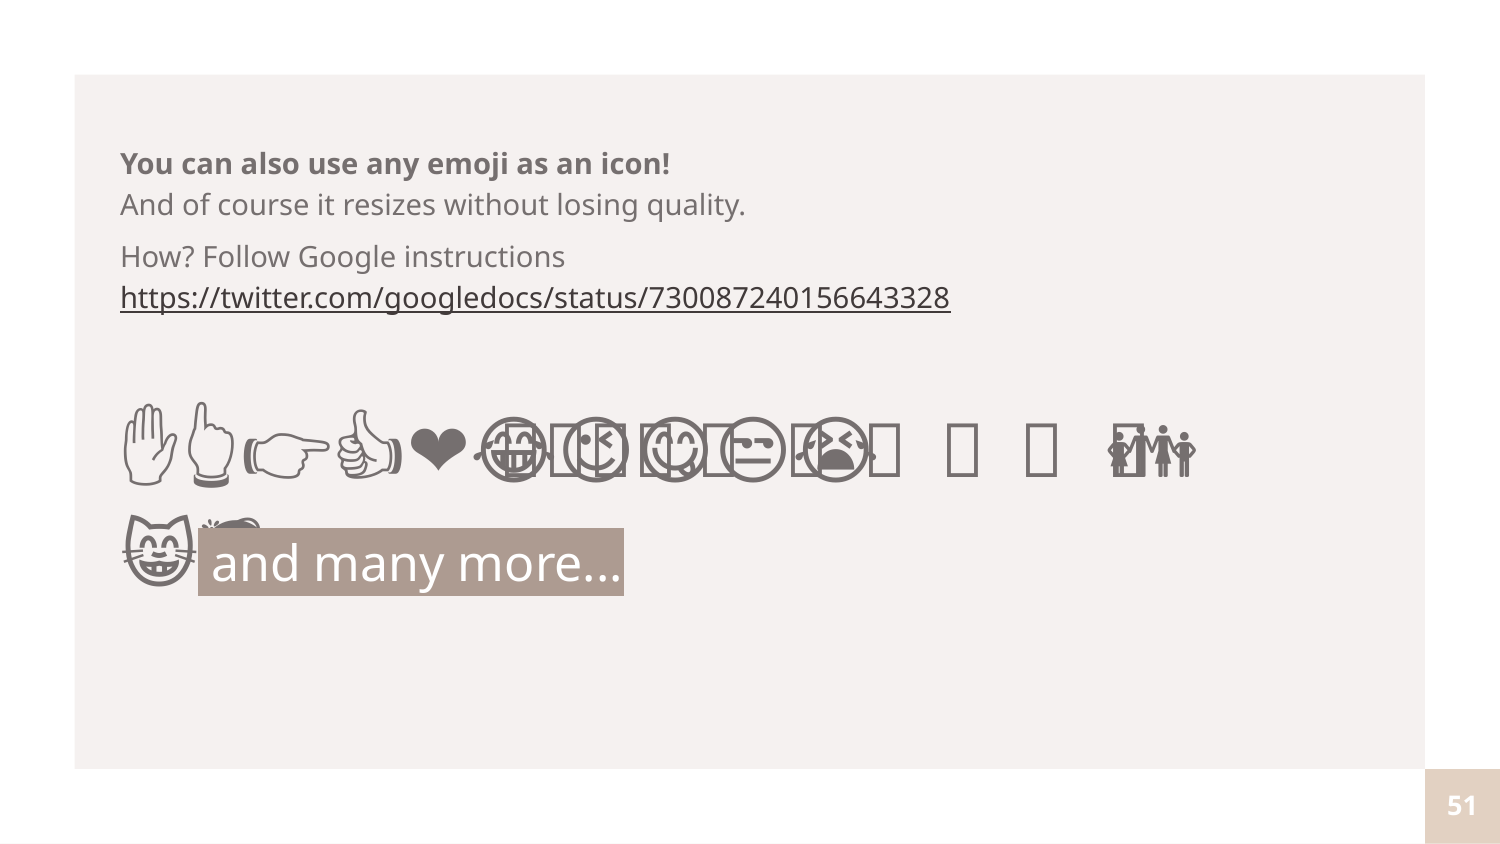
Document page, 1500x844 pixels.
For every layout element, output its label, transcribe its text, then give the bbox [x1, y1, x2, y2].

slide_number ‹#› [1425, 769, 1500, 844]
list You can also use any emoji as an icon! And of course it resizes without losing quality. How? Follow Google instructions https://twitter.com/googledocs/status/730087240156643328 [120, 140, 1082, 330]
text_box ✋👆👉👍👤👦👧👨👩👪💃🏃💑❤😂😉😋😒😭👶😸🐟🍒🍔💣📌📖🔨🎃🎈🎨🏈🏰🌏🔌🔑 and many more... [120, 389, 1322, 812]
